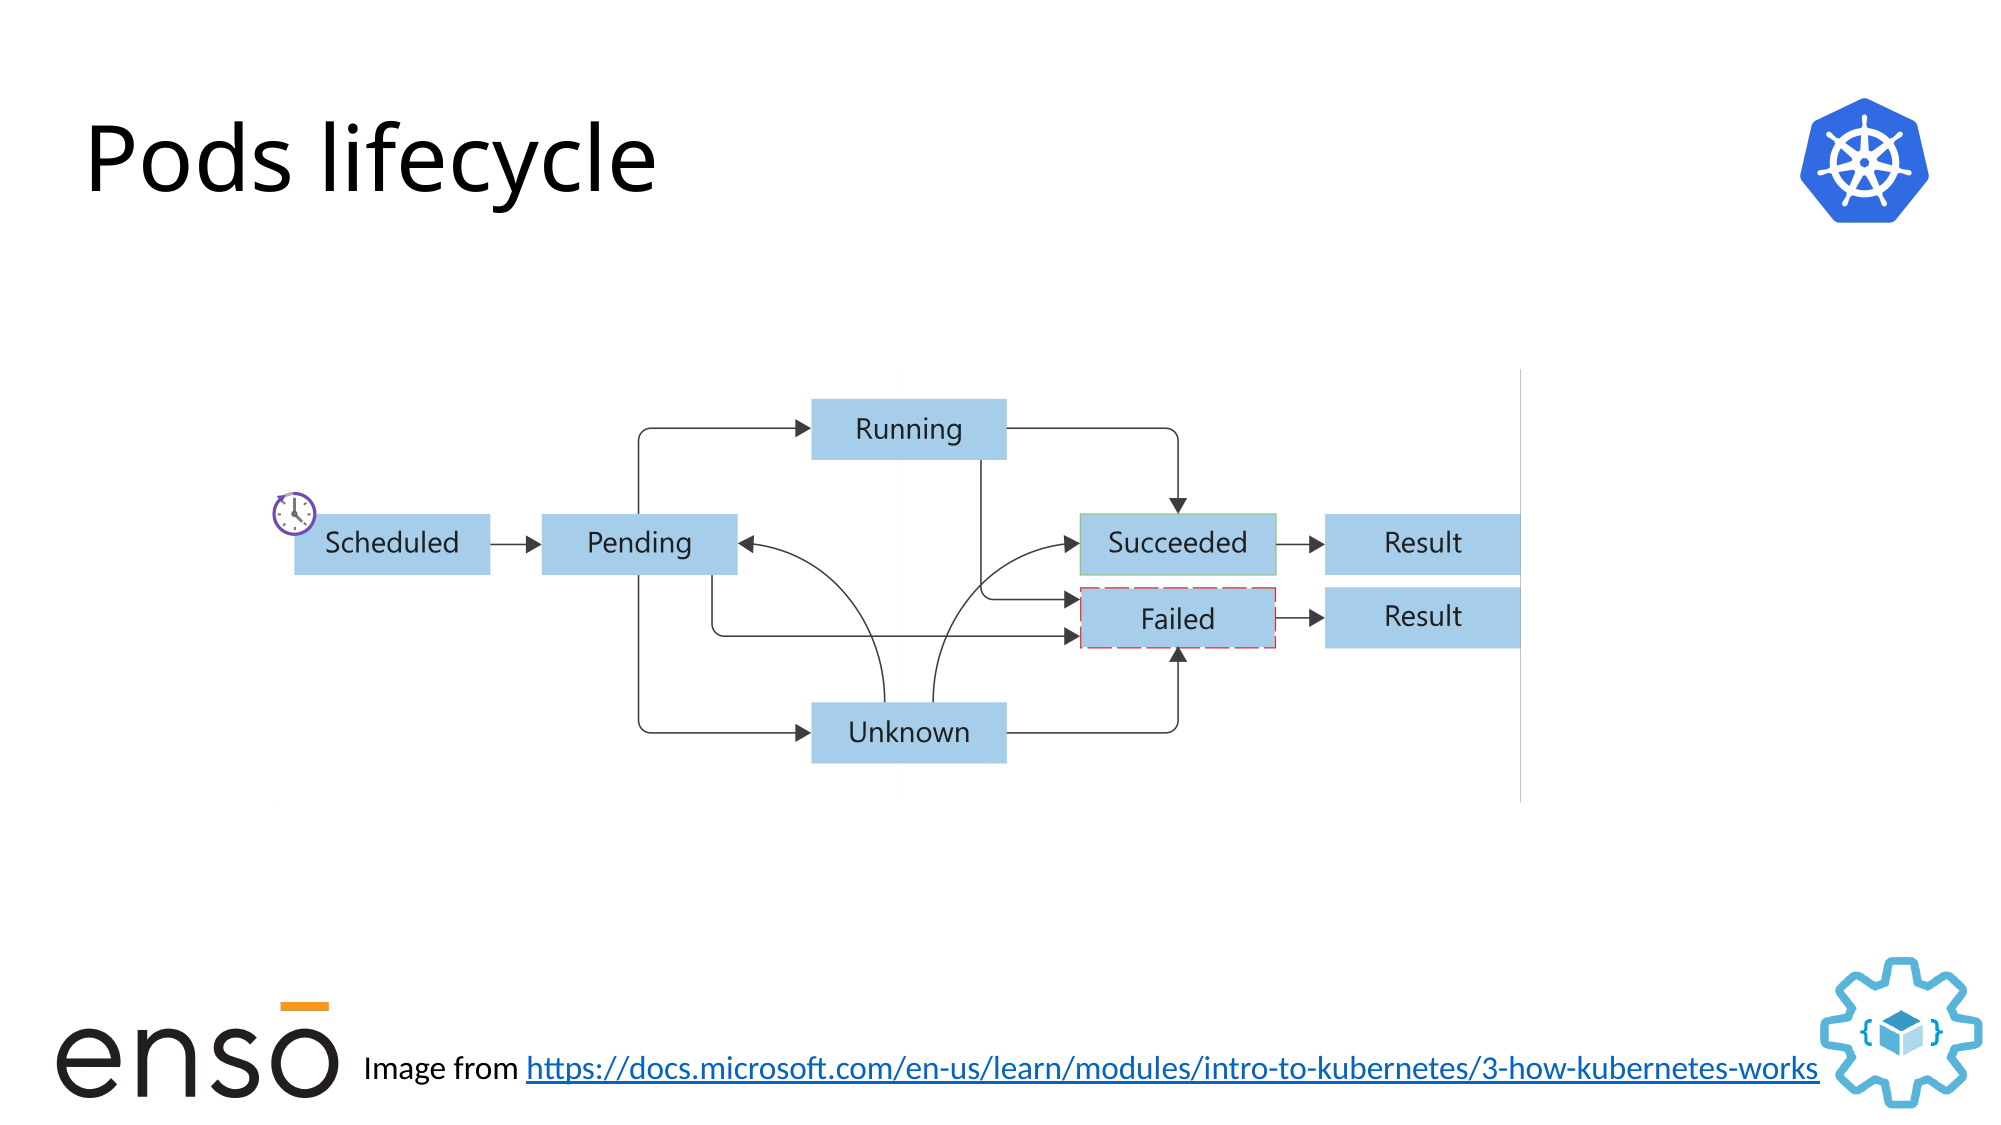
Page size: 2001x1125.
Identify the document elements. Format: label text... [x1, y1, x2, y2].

picture [56, 1002, 339, 1098]
picture [1793, 97, 1932, 225]
picture [1802, 940, 2000, 1125]
title Pods lifecycle [68, 97, 1793, 223]
picture [271, 369, 1521, 804]
text_box Image from https://docs.microsoft.com/en-us/learn/modules/intro-to-kubernetes/3-how-kubernetes-works [348, 1038, 1802, 1094]
